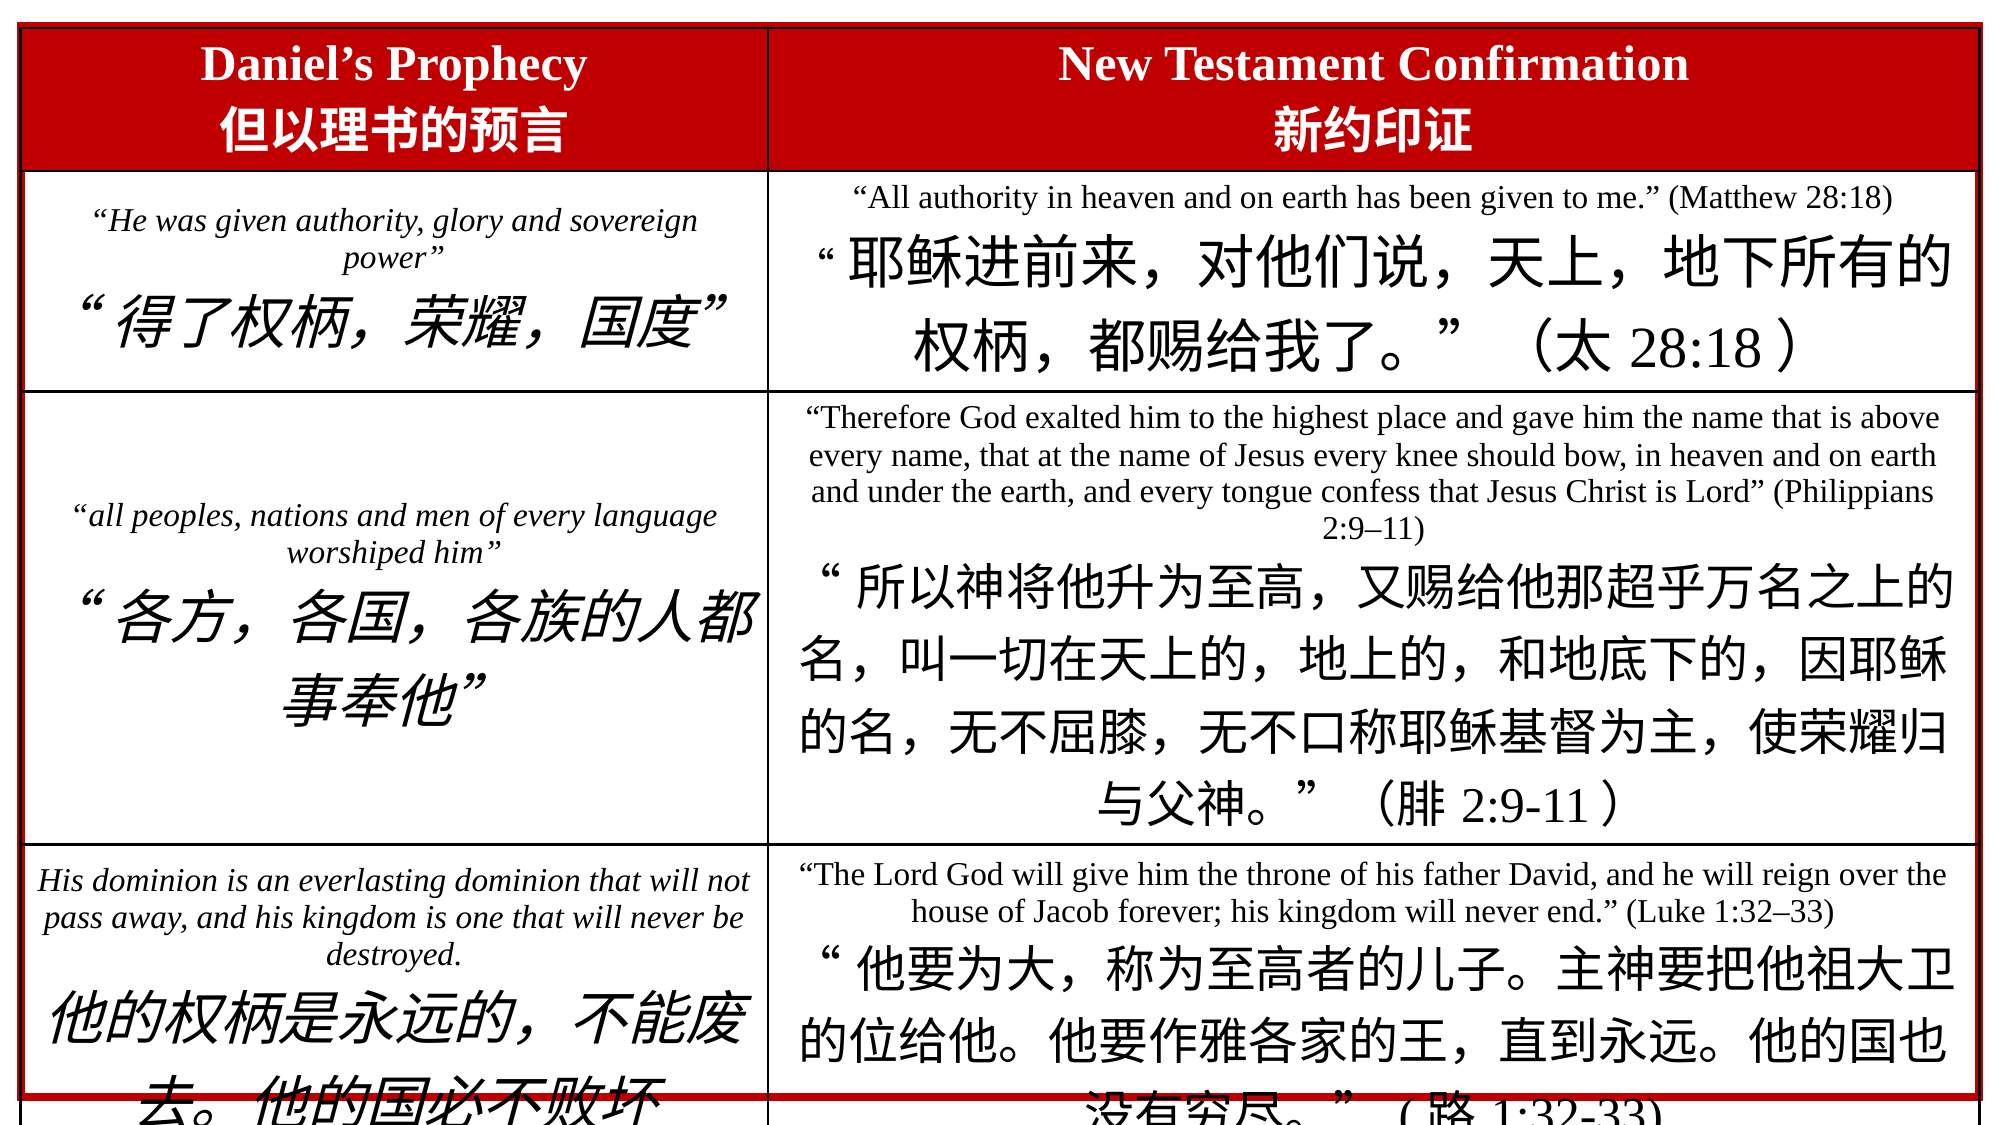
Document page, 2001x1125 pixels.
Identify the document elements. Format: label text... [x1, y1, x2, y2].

table_cell “Therefore God exalted him to the highest place and gave him the name that is above every name, that at the name of Jesus every knee should bow, in heaven and on earth and under the earth, and every tongue confess that Jesus Christ is Lord” (Philippians 2:9–11) “所以神将他升为至高，又赐给他那超乎万名之上的名，叫一切在天上的，地上的，和地底下的，因耶稣的名，无不屈膝，无不口称耶稣基督为主，使荣耀归与父神。”（腓2:9-11） [769, 393, 1978, 843]
table_header Daniel’s Prophecy 但以理书的预言 [22, 29, 767, 170]
table_cell His dominion is an everlasting dominion that will not pass away, and his kingdom is one that will never be destroyed. 他的权柄是永远的，不能废去。他的国必不败坏 [22, 846, 767, 1125]
table_cell “All authority in heaven and on earth has been given to me.” (Matthew 28:18) “耶稣进前来，对他们说，天上，地下所有的权柄，都赐给我了。”（太28:18） [769, 172, 1978, 390]
table_cell “He was given authority, glory and sovereign power” “得了权柄，荣耀，国度” [22, 172, 767, 390]
table_header New Testament Confirmation 新约印证 [769, 29, 1978, 170]
table_cell “all peoples, nations and men of every language worshiped him” “各方，各国，各族的人都事奉他” [22, 393, 767, 843]
table_cell “The Lord God will give him the throne of his father David, and he will reign over the house of Jacob forever; his kingdom will never end.” (Luke 1:32–33) “他要为大，称为至高者的儿子。主神要把他祖大卫的位给他。他要作雅各家的王，直到永远。他的国也没有穷尽。”(路1:32-33) [769, 846, 1978, 1125]
